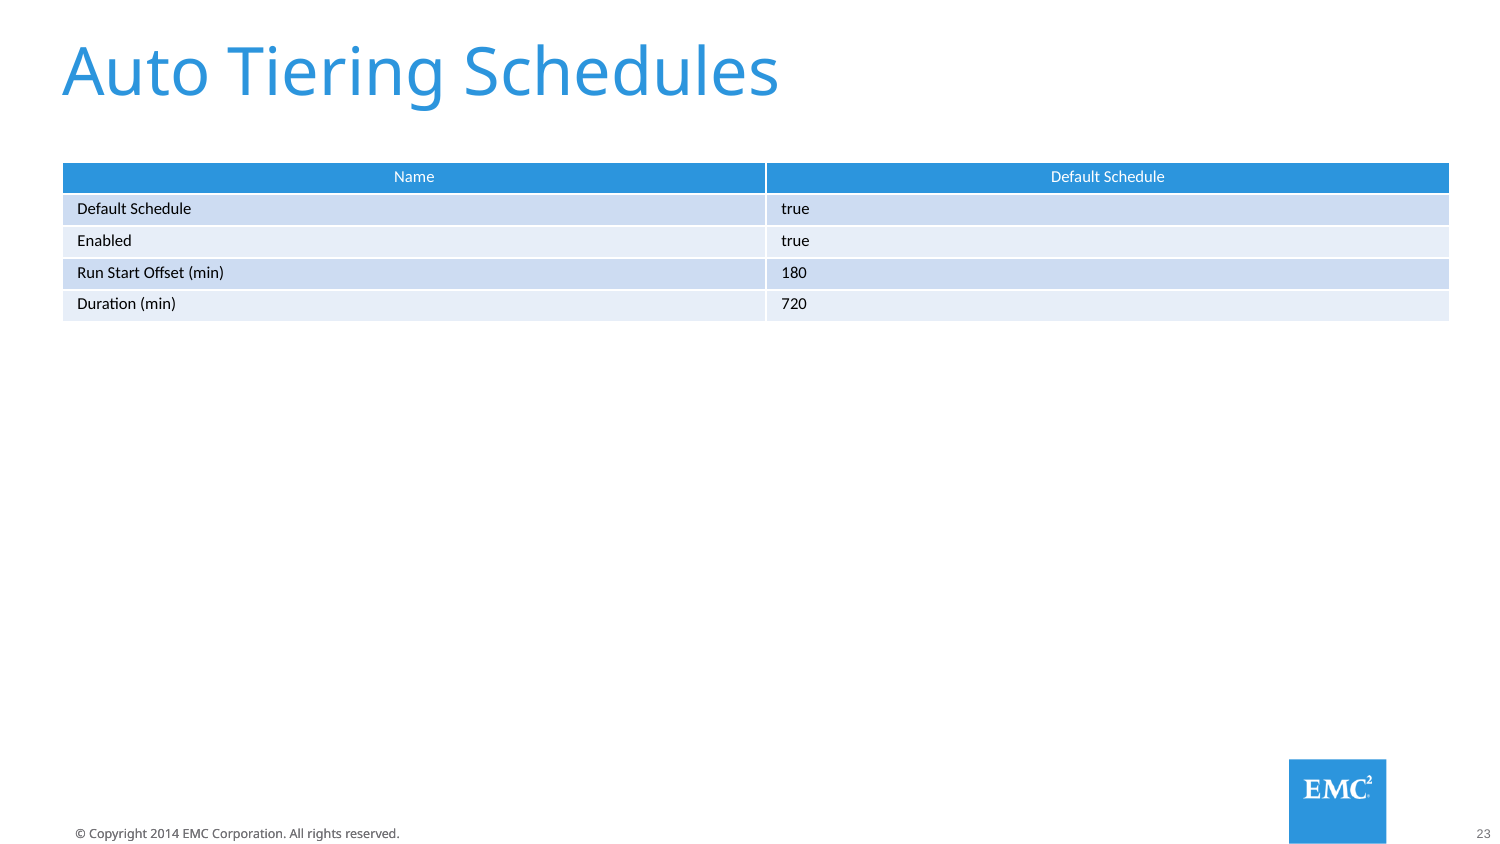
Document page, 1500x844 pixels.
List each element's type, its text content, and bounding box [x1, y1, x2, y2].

table_cell 720 [767, 291, 1449, 321]
table_header Name [63, 163, 765, 193]
table_cell true [767, 195, 1449, 225]
table_cell Enabled [63, 227, 765, 257]
title Auto Tiering Schedules [62, 37, 1450, 113]
table_cell Duration (min) [63, 291, 765, 321]
table_cell true [767, 227, 1449, 257]
table_cell Run Start Offset (min) [63, 259, 765, 289]
table_header Default Schedule [767, 163, 1449, 193]
picture [1303, 775, 1372, 799]
table_cell Default Schedule [63, 195, 765, 225]
table_cell 180 [767, 259, 1449, 289]
